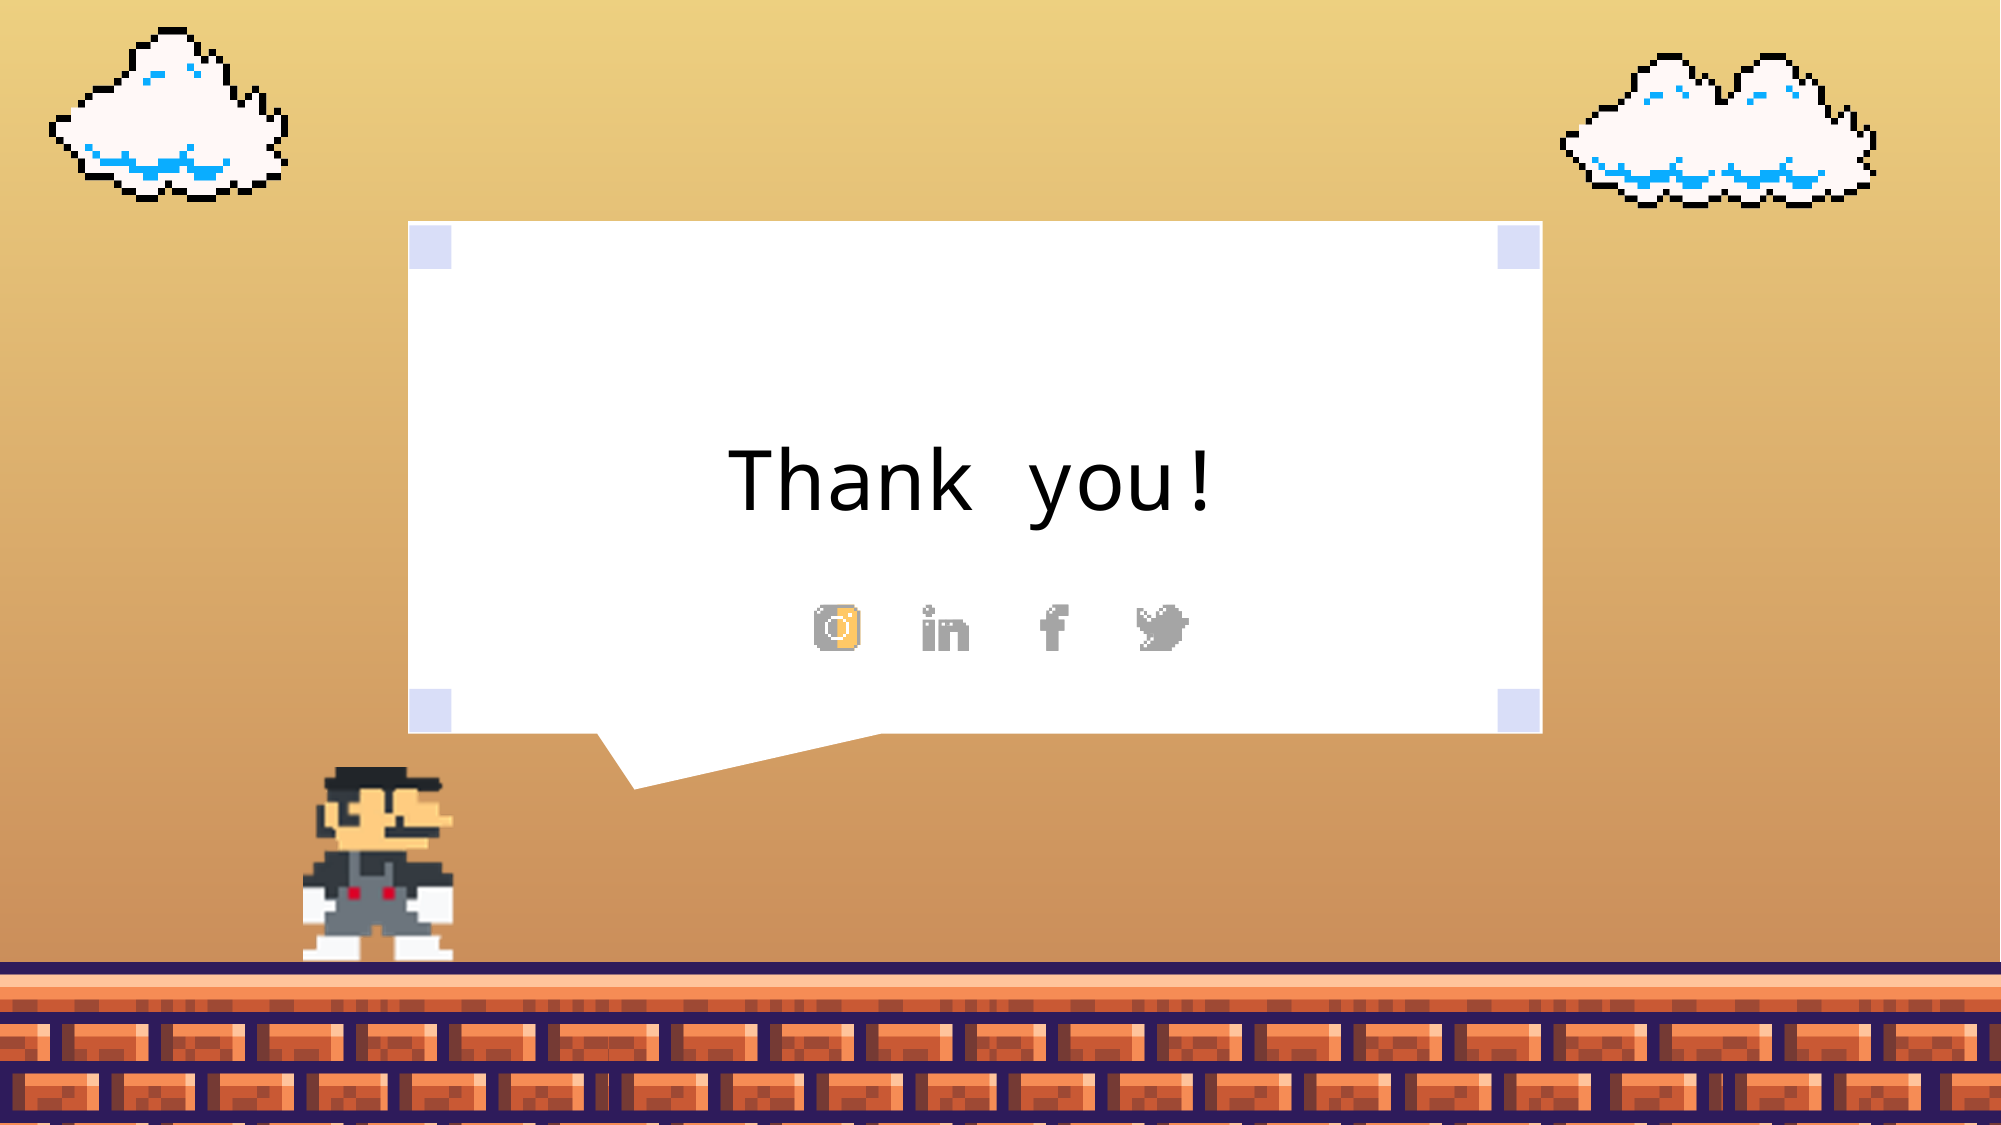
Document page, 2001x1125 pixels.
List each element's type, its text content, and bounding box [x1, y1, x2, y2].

picture [1553, 52, 1902, 225]
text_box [609, 962, 2000, 1125]
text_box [0, 962, 609, 1125]
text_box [910, 591, 982, 664]
text_box [1497, 225, 1540, 269]
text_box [1018, 591, 1090, 664]
text_box [1497, 688, 1540, 733]
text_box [801, 591, 873, 664]
picture [45, 18, 288, 202]
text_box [1126, 591, 1199, 664]
text_box [409, 225, 452, 269]
text_box Thank you! [408, 221, 1543, 790]
picture [303, 767, 554, 988]
text_box [409, 688, 452, 733]
